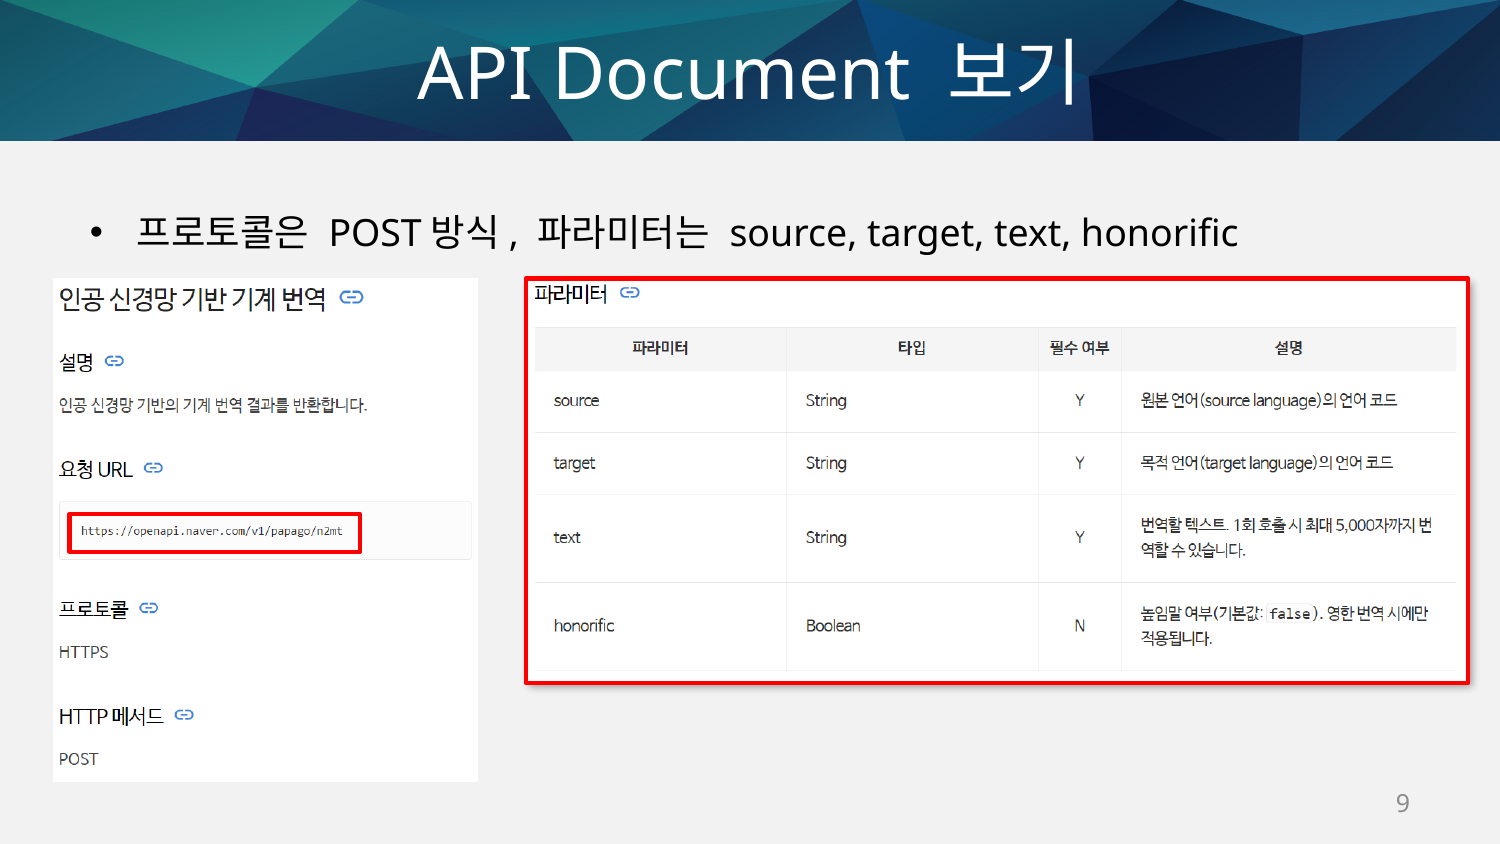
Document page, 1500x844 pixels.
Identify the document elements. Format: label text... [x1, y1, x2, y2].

picture [0, 0, 1500, 141]
picture [525, 278, 1469, 684]
slide_number 9 [1074, 782, 1425, 827]
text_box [52, 278, 479, 783]
text_box 프로토콜은 POST방식, 파라미터는 source, target, text, honorific [75, 178, 1425, 262]
